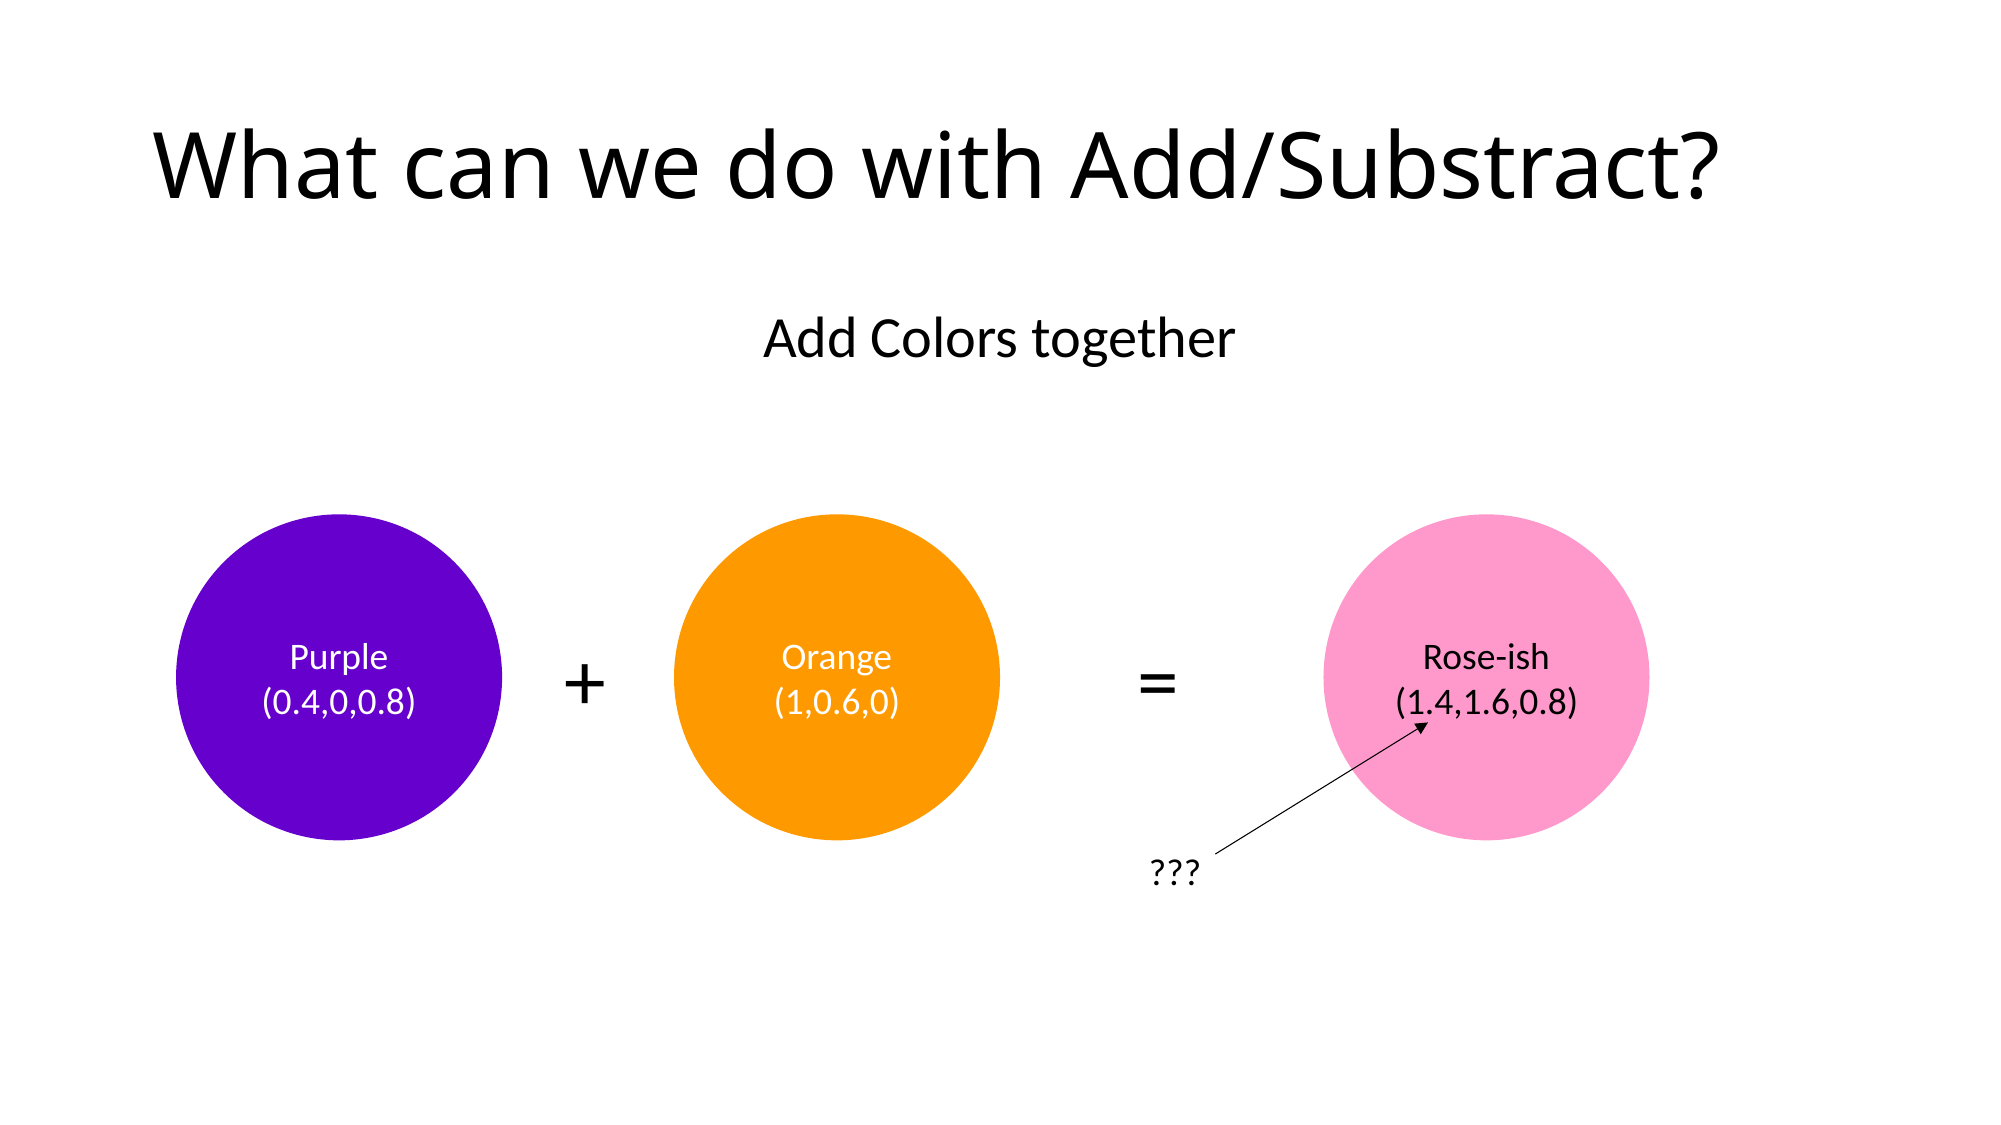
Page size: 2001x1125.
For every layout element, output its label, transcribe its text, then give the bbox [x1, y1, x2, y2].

text_box Orange (1,0.6,0) [672, 513, 1002, 842]
title What can we do with Add/Substract? [137, 59, 1863, 278]
text_box ??? [1134, 840, 1268, 900]
text_box + [549, 619, 627, 734]
text_box Rose-ish (1.4,1.6,0.8) [1322, 513, 1651, 842]
list Add Colors together [137, 299, 1863, 1014]
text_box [1215, 722, 1429, 855]
text_box Purple (0.4,0,0.8) [175, 513, 504, 842]
text_box = [1123, 619, 1201, 734]
